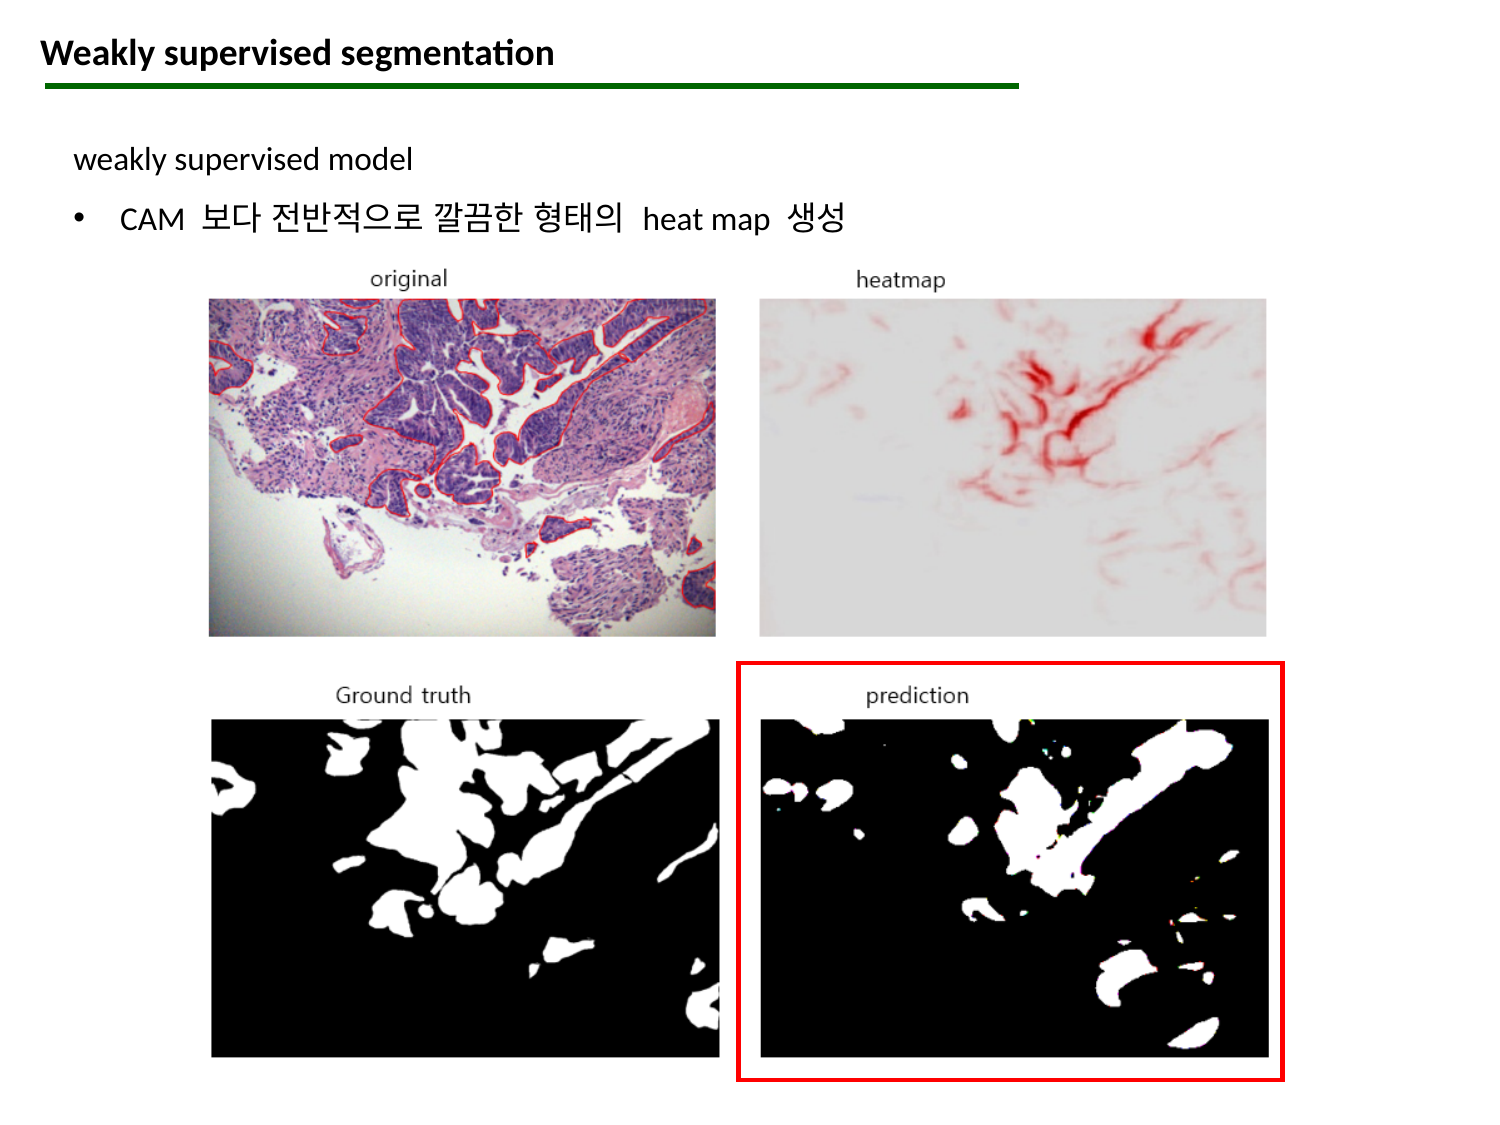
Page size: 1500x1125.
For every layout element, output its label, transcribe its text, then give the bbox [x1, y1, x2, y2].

picture [184, 260, 1294, 1065]
text_box Weakly supervised segmentation [25, 20, 910, 81]
text_box [738, 1065, 1284, 1081]
text_box weakly supervised model CAM 보다 전반적으로 깔끔한 형태의 heat map 생성 [58, 109, 1353, 245]
